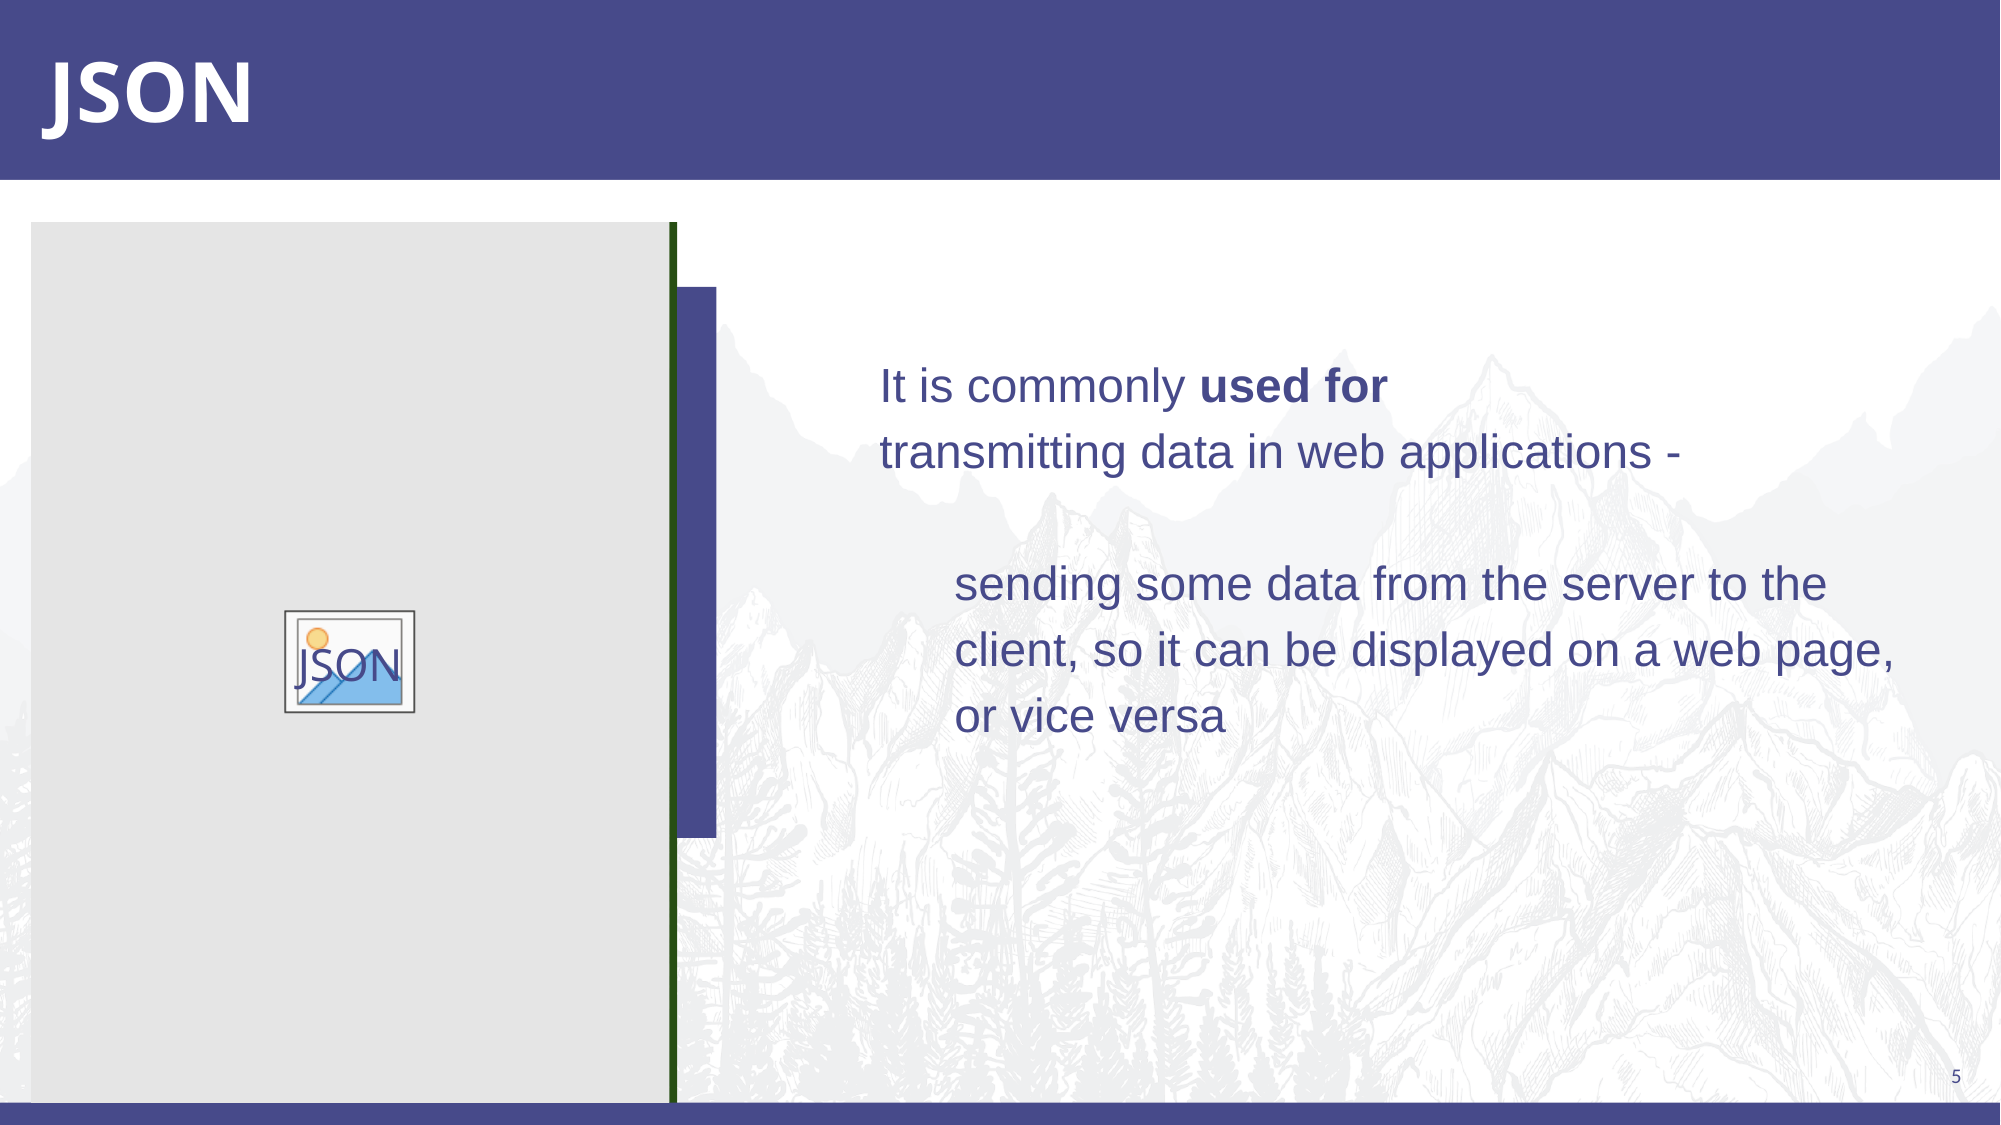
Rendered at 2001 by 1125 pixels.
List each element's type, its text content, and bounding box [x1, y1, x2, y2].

slide_number 5 [1897, 1049, 1968, 1101]
list It is commonly used for transmitting data in web applications - sending some data from the server to the client, so it can be displayed on a web page, or vice versa [786, 222, 1968, 1047]
picture [30, 222, 670, 1103]
title JSON [31, 16, 1591, 162]
